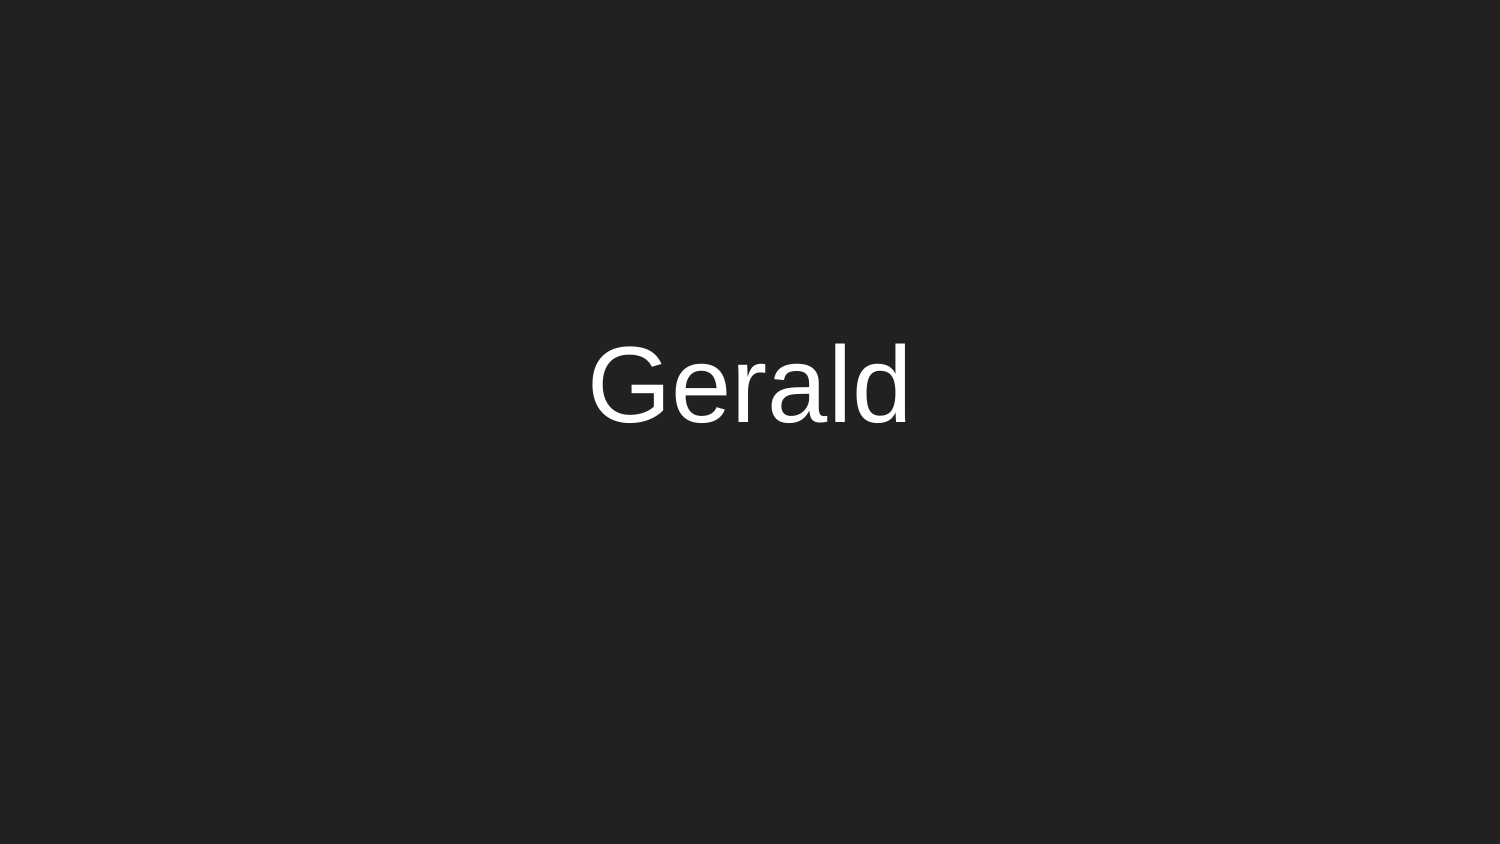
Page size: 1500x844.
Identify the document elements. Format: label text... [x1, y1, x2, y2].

title Gerald [51, 122, 1449, 459]
